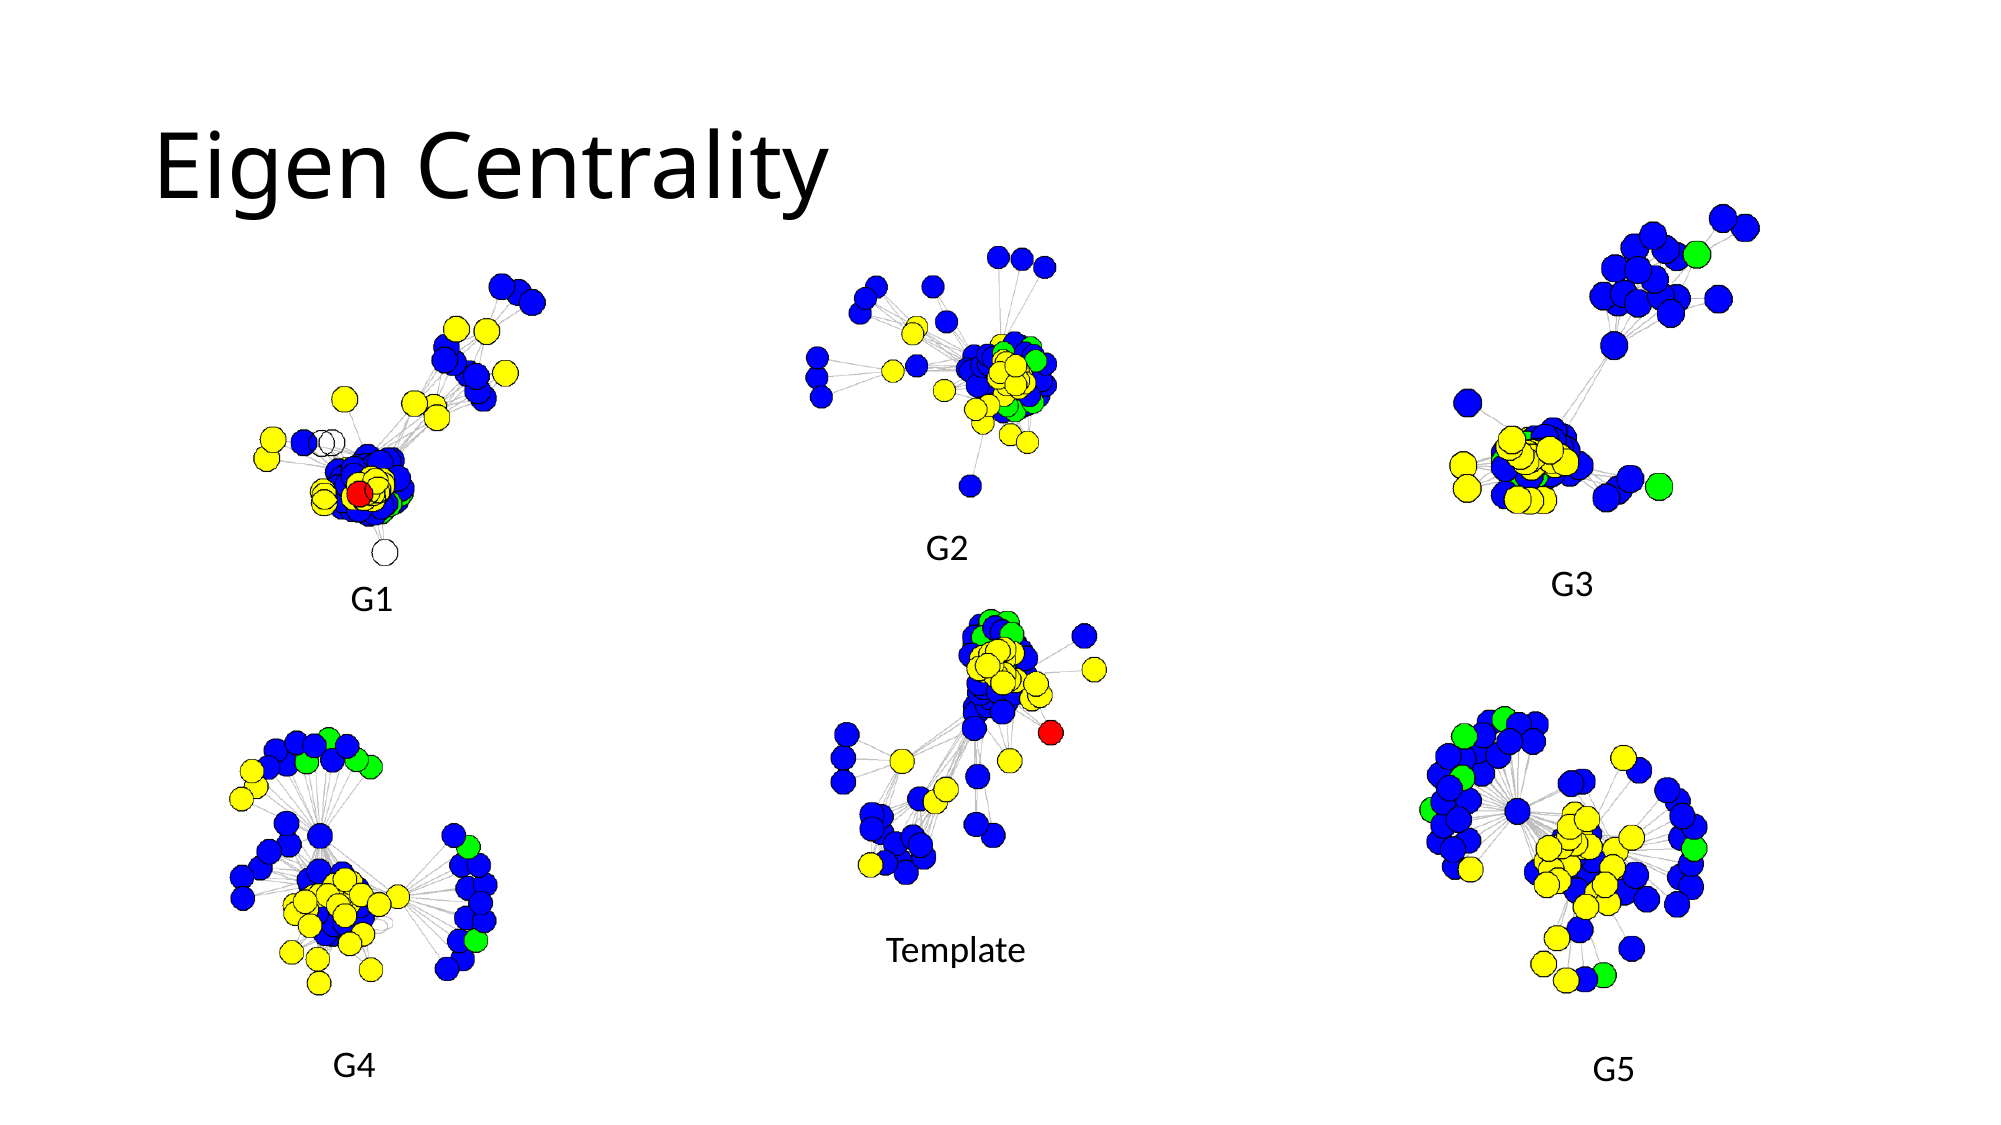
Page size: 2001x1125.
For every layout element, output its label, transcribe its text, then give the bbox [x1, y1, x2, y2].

picture [191, 710, 514, 1010]
text_box G3 [1536, 551, 1620, 611]
picture [1403, 691, 1717, 1010]
text_box G1 [335, 581, 420, 626]
text_box G4 [318, 1032, 402, 1093]
picture [236, 263, 582, 581]
text_box G5 [1577, 1036, 1662, 1097]
picture [789, 585, 1132, 908]
picture [789, 229, 1090, 519]
title Eigen Centrality [137, 59, 1863, 278]
text_box G2 [911, 519, 995, 576]
text_box Template [871, 918, 1051, 978]
picture [1388, 178, 1768, 538]
